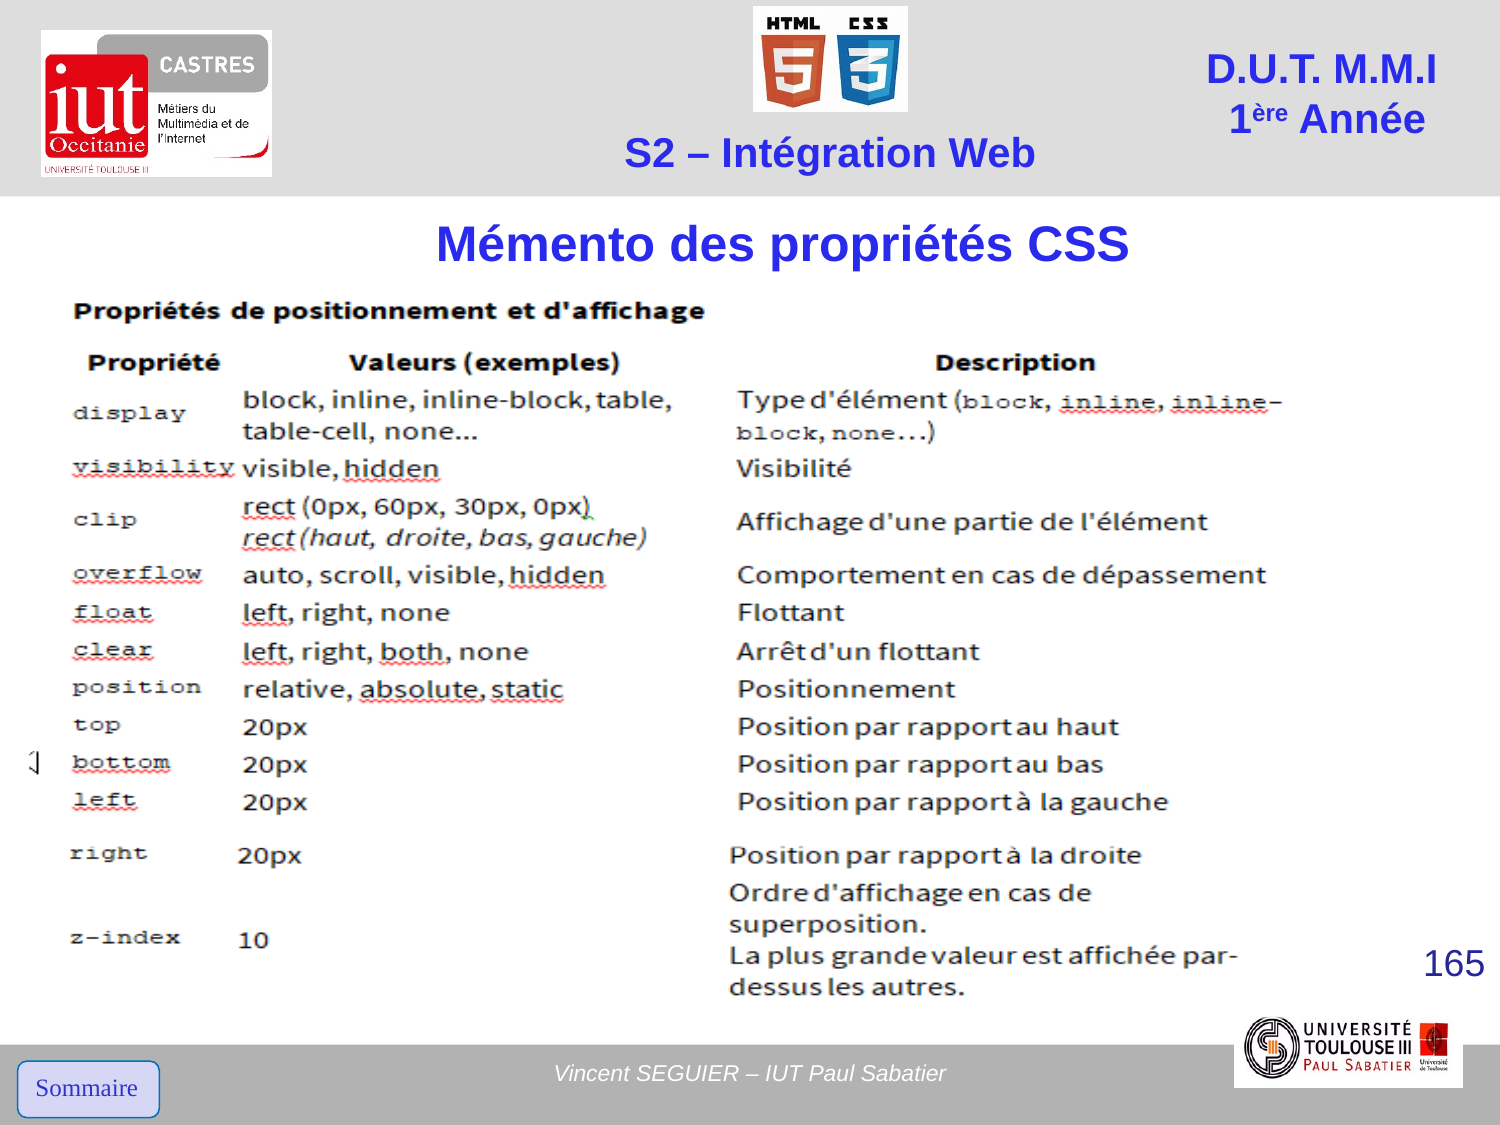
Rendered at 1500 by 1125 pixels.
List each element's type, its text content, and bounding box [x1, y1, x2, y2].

text_box 165 [1316, 884, 1500, 1039]
picture [753, 6, 908, 112]
picture [29, 277, 1463, 1088]
text_box Vincent SEGUIER – IUT Paul Sabatier [512, 1042, 988, 1103]
text_box Mémento des propriétés CSS [420, 204, 1146, 277]
picture [41, 30, 272, 177]
